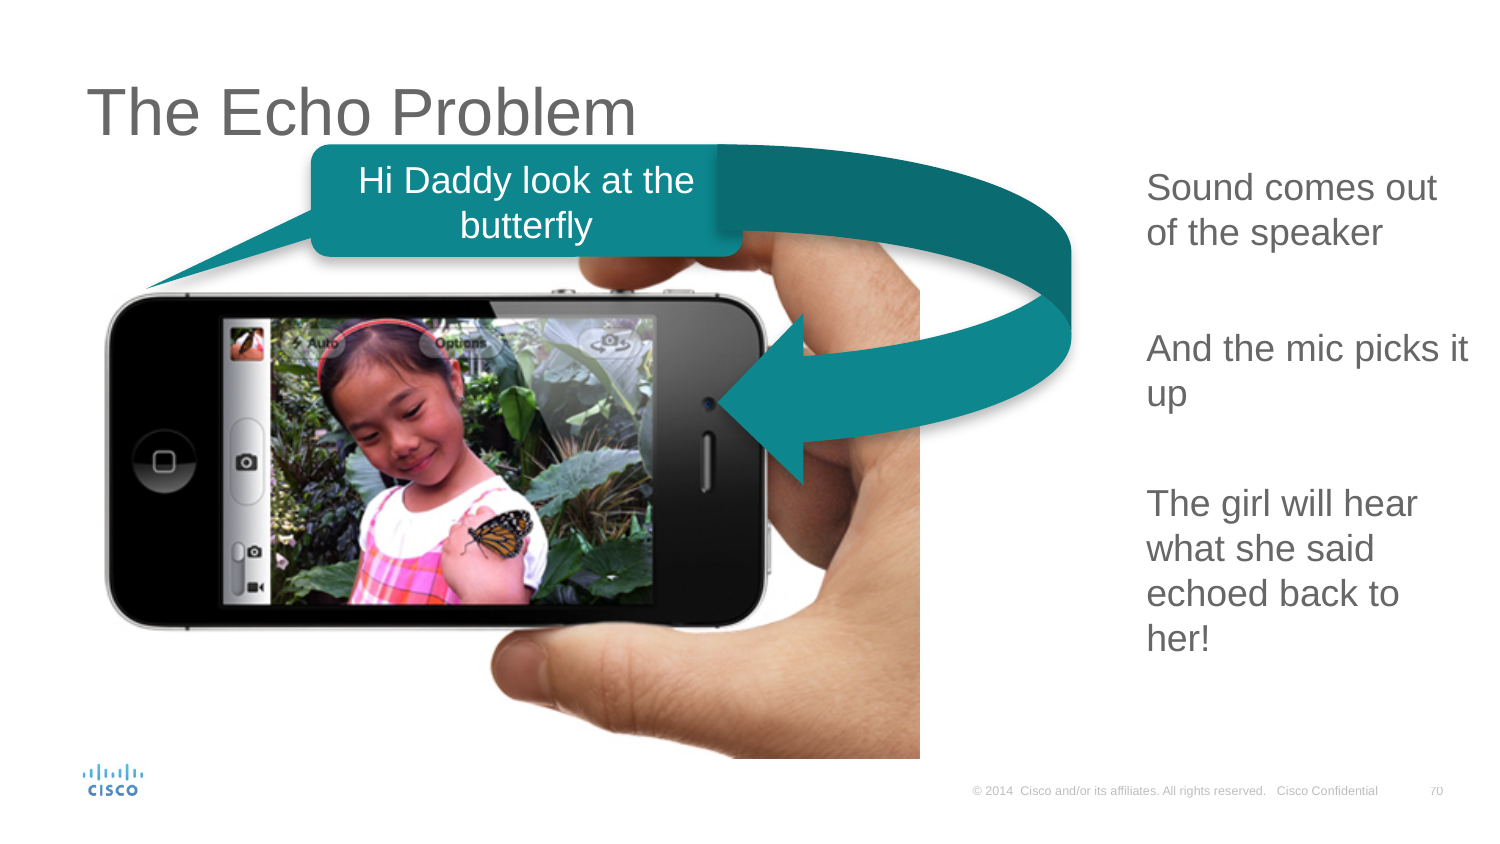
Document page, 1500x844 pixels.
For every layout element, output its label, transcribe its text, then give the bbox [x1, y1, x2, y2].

title The Echo Problem [71, 55, 1441, 176]
text_box [715, 142, 872, 153]
text_box Sound comes out of the speaker [1131, 155, 1488, 261]
text_box And the mic picks it up [1131, 316, 1488, 422]
text_box Hi Daddy look at the butterfly [311, 142, 715, 153]
picture [75, 155, 920, 803]
text_box [924, 162, 1074, 428]
text_box The girl will hear what she said echoed back to her! [1131, 471, 1488, 667]
